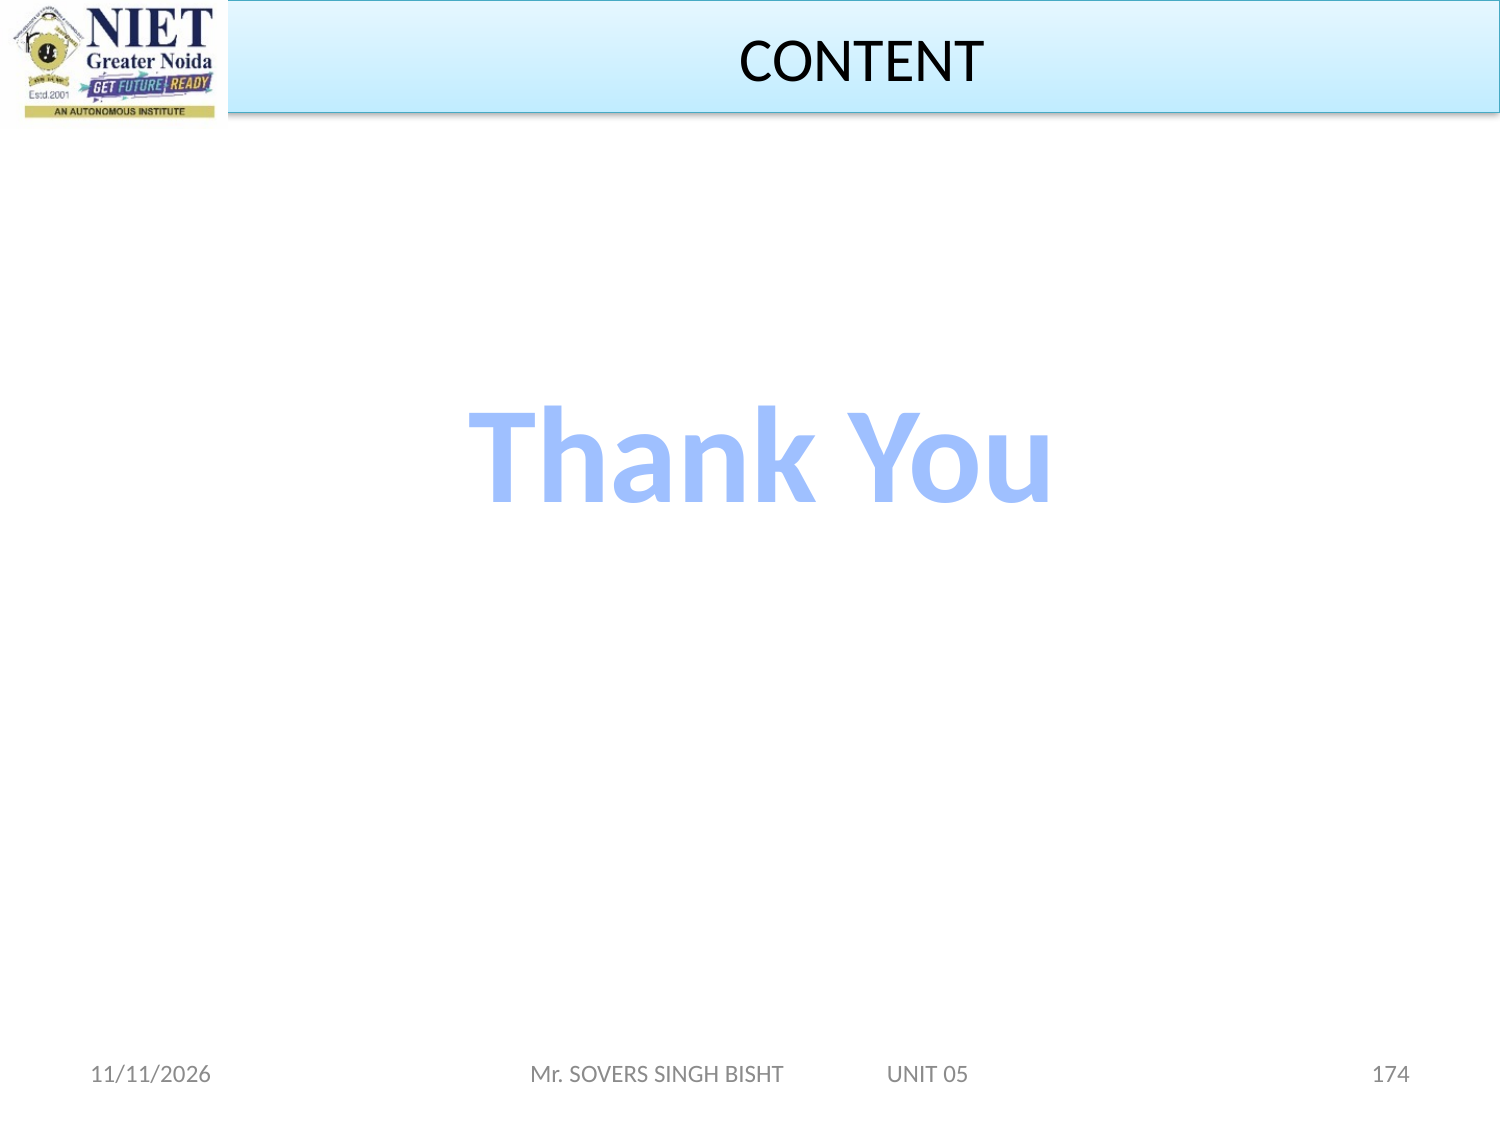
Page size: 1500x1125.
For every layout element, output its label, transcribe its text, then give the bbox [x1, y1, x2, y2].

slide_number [75, 1042, 425, 1103]
slide_number 174 [1074, 1042, 1425, 1103]
picture [0, 0, 238, 134]
text_box Thank You [396, 357, 1129, 538]
footer Mr. SOVERS SINGH BISHT UNIT 05 [512, 1042, 988, 1103]
